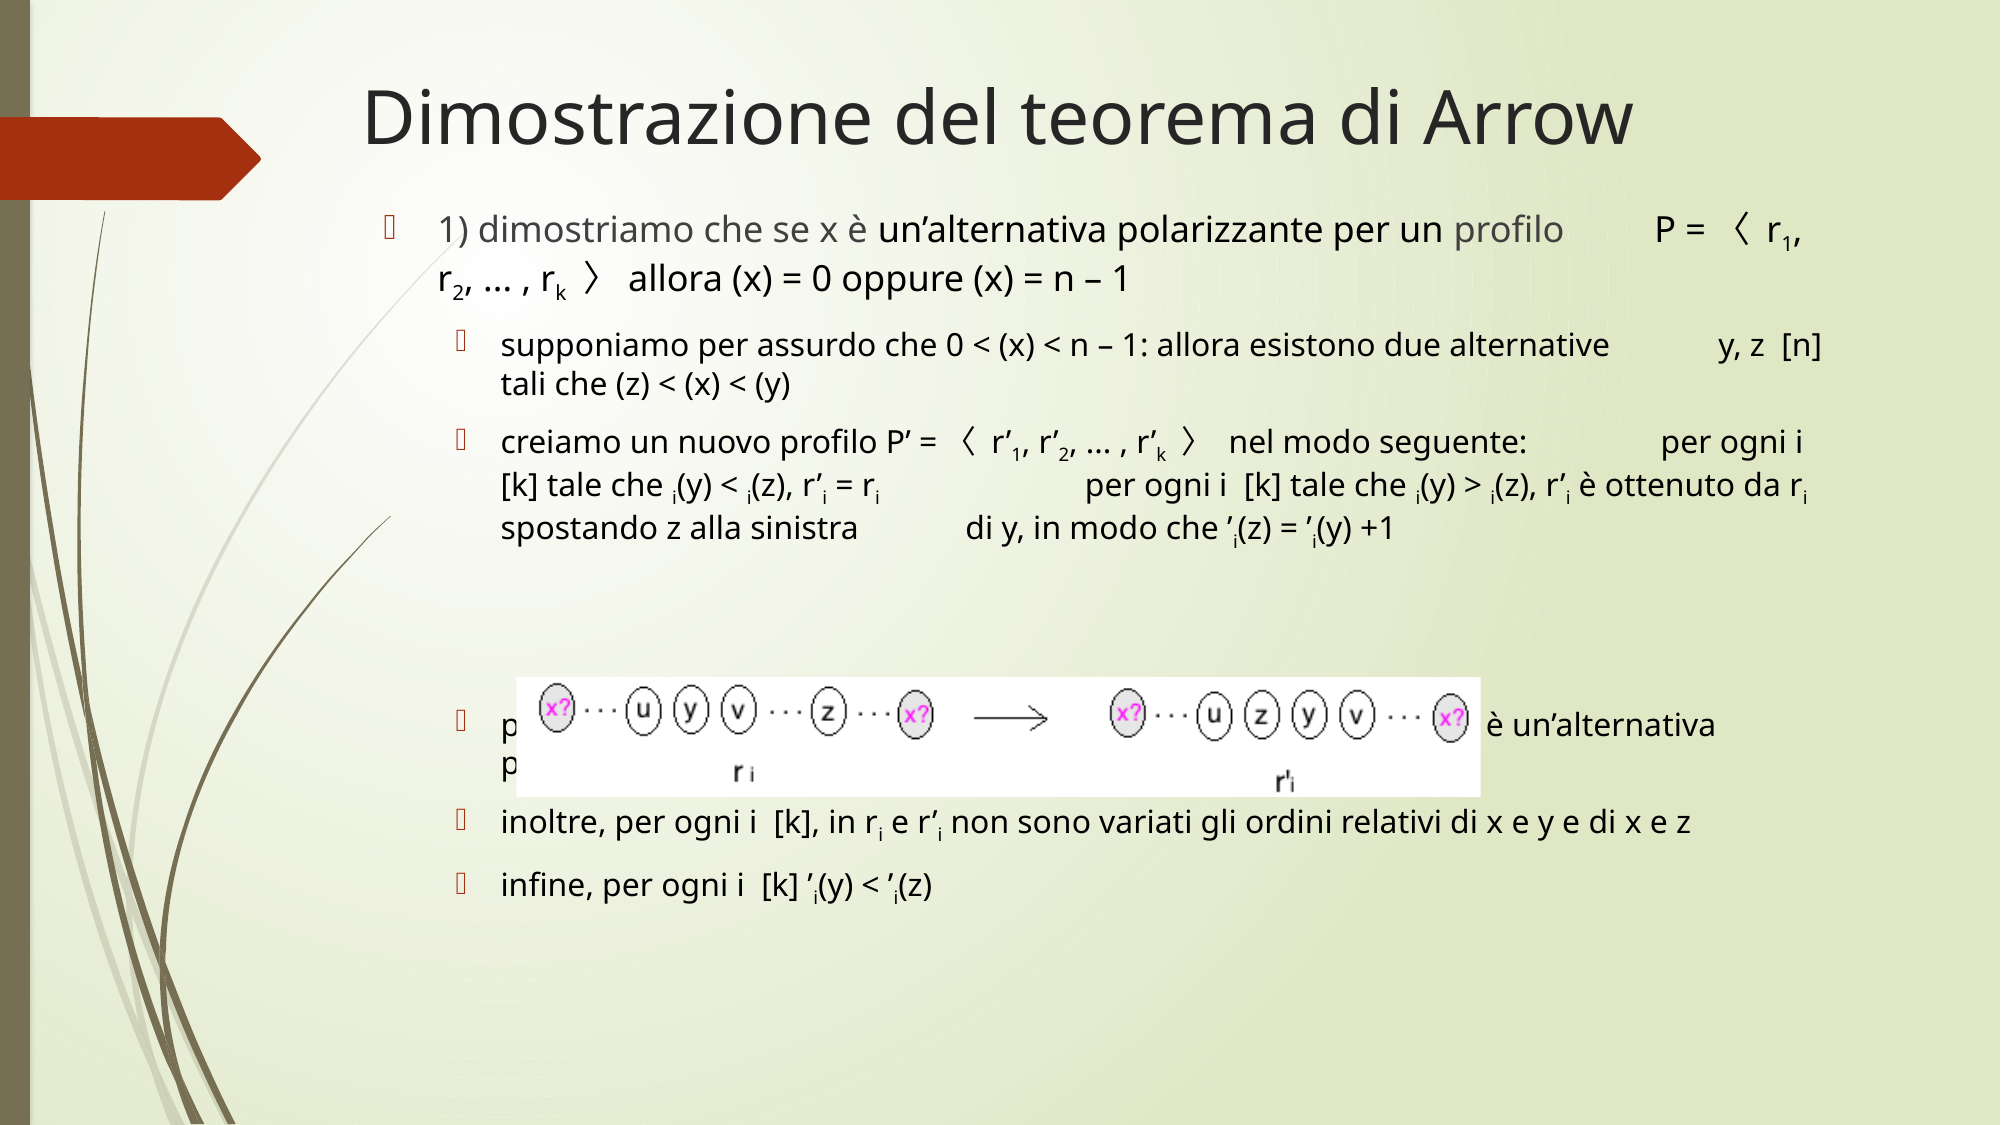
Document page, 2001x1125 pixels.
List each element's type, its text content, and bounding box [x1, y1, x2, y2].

picture [515, 676, 1482, 797]
title Dimostrazione del teorema di Arrow [346, 62, 1809, 172]
